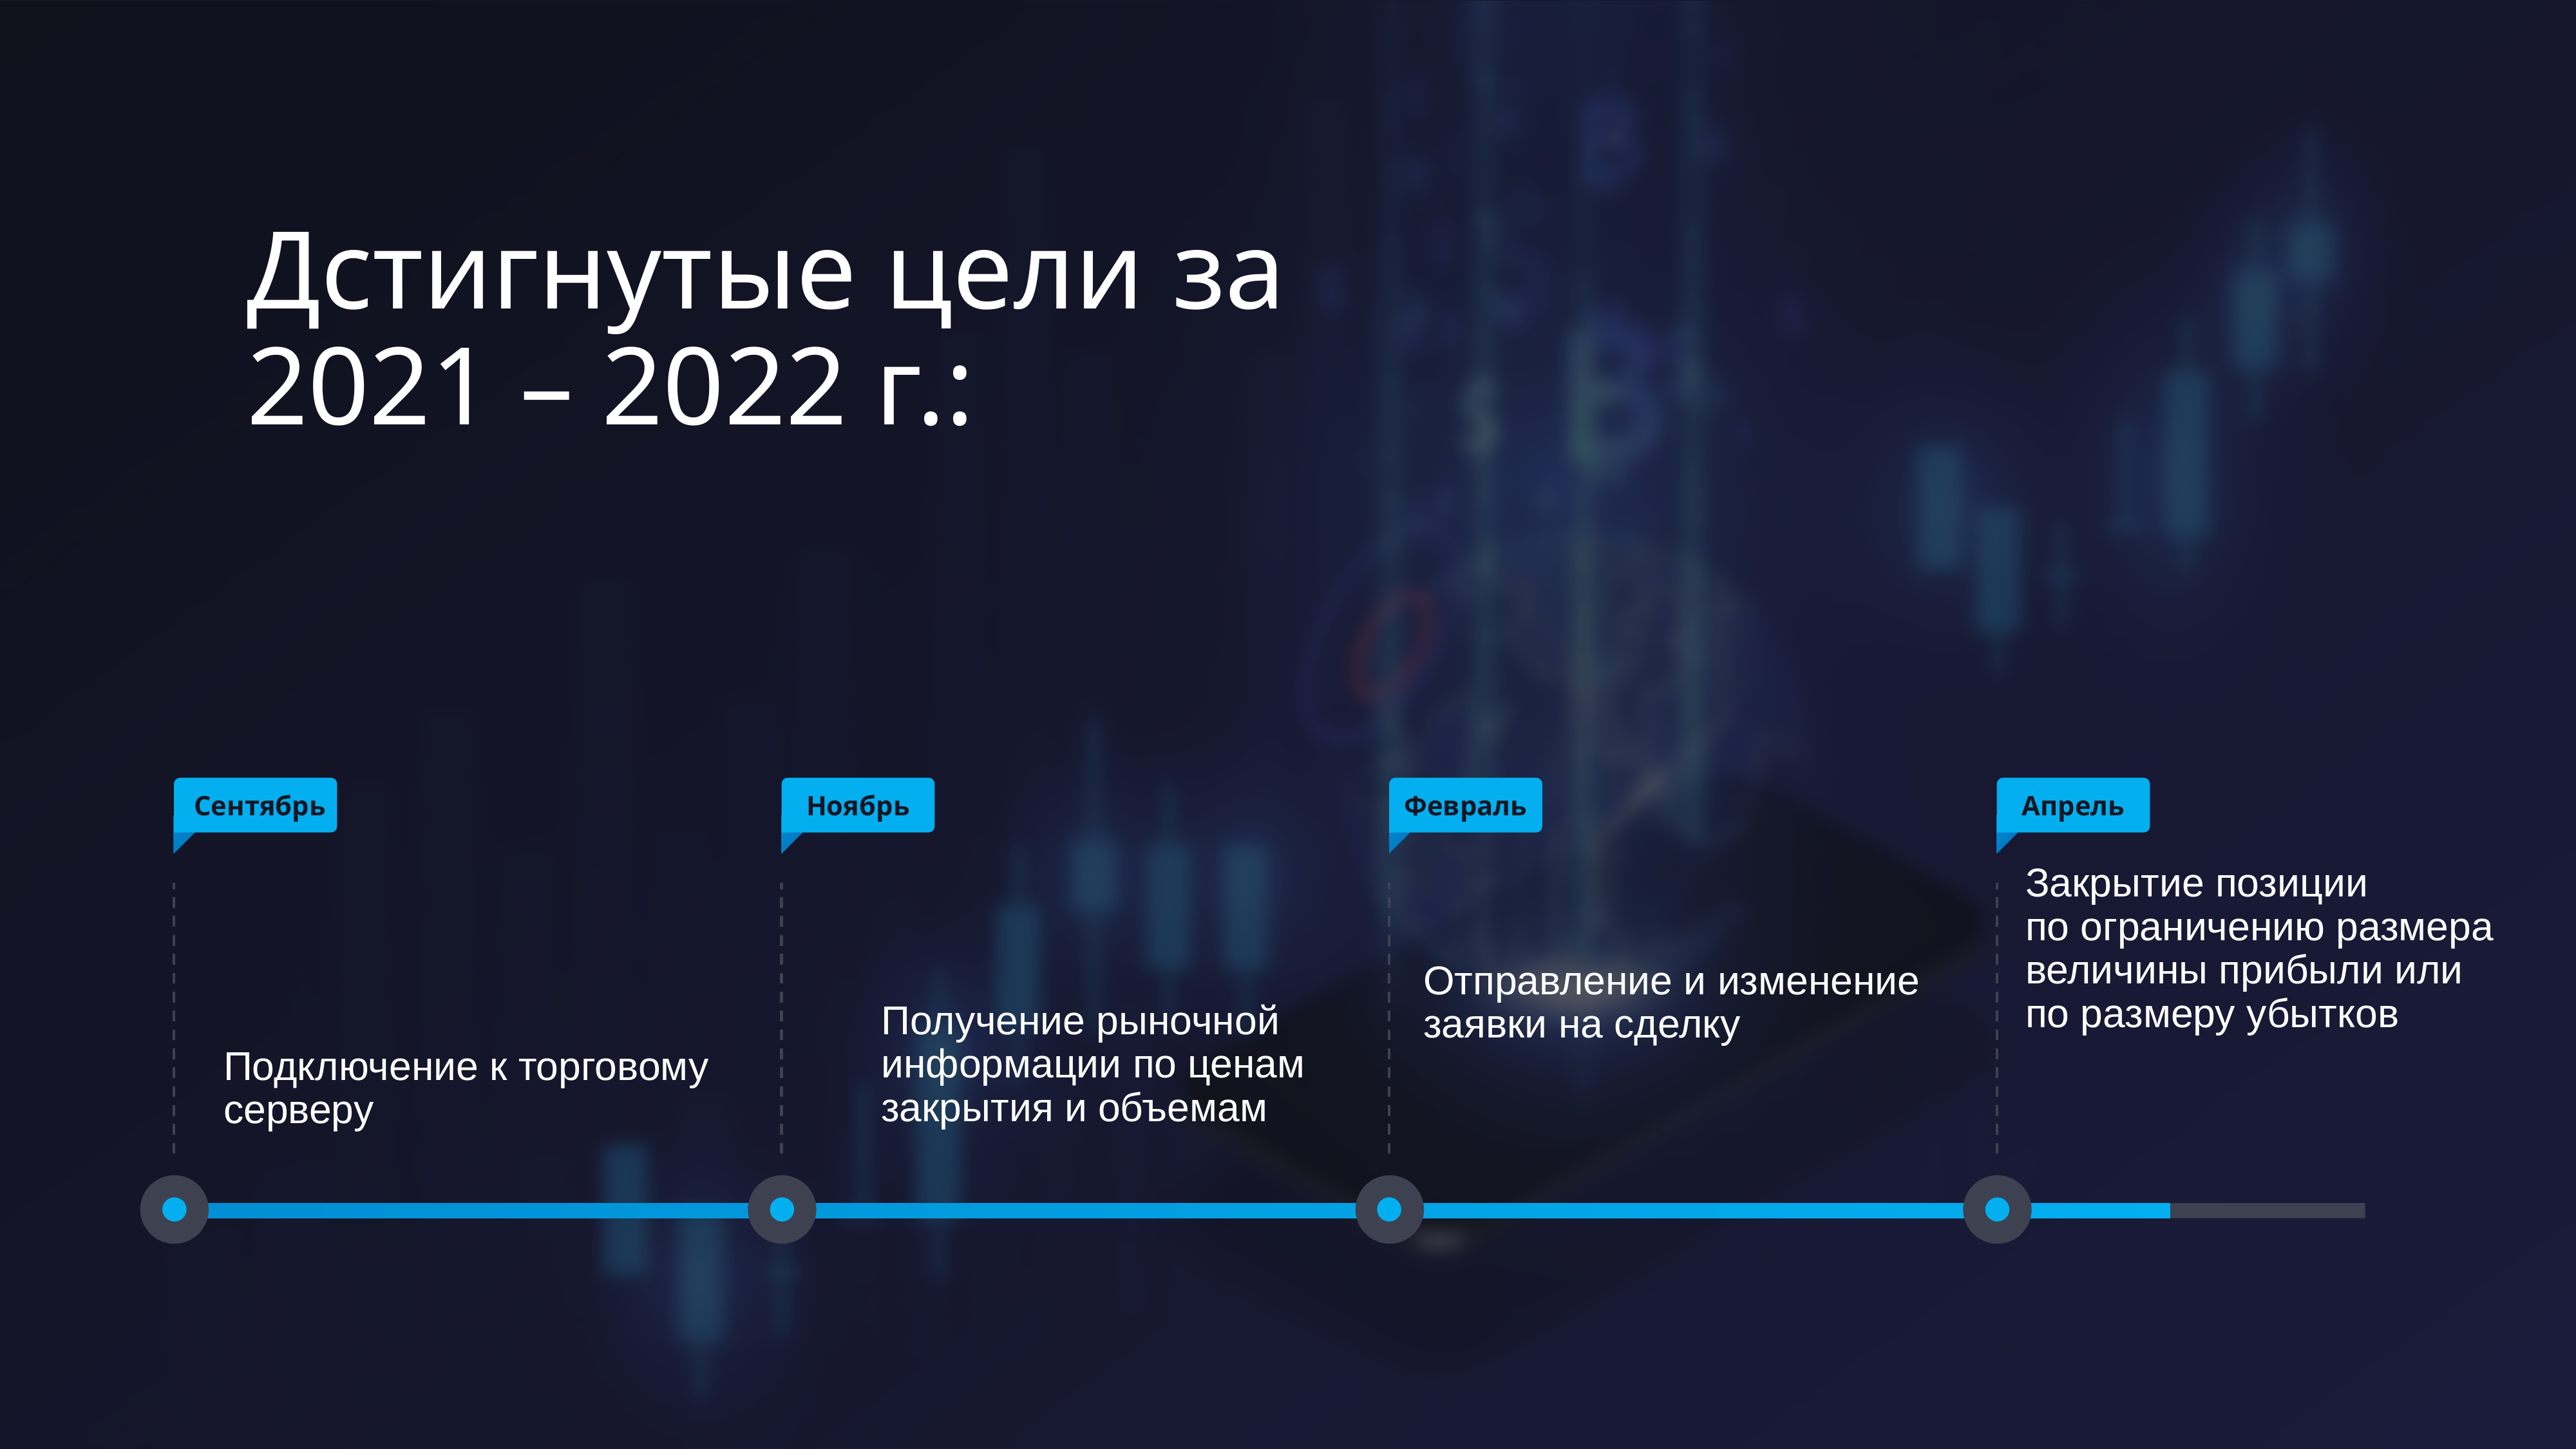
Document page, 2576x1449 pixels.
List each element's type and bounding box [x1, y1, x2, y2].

text_box [346, 1202, 748, 1218]
text_box [935, 1202, 1355, 1218]
text_box [1963, 777, 2150, 1244]
text_box [1355, 777, 1542, 1244]
text_box [140, 777, 346, 1244]
text_box [2150, 1202, 2365, 1218]
picture [0, 1, 2576, 1449]
text_box [748, 777, 935, 1244]
text_box [1542, 1202, 1963, 1218]
